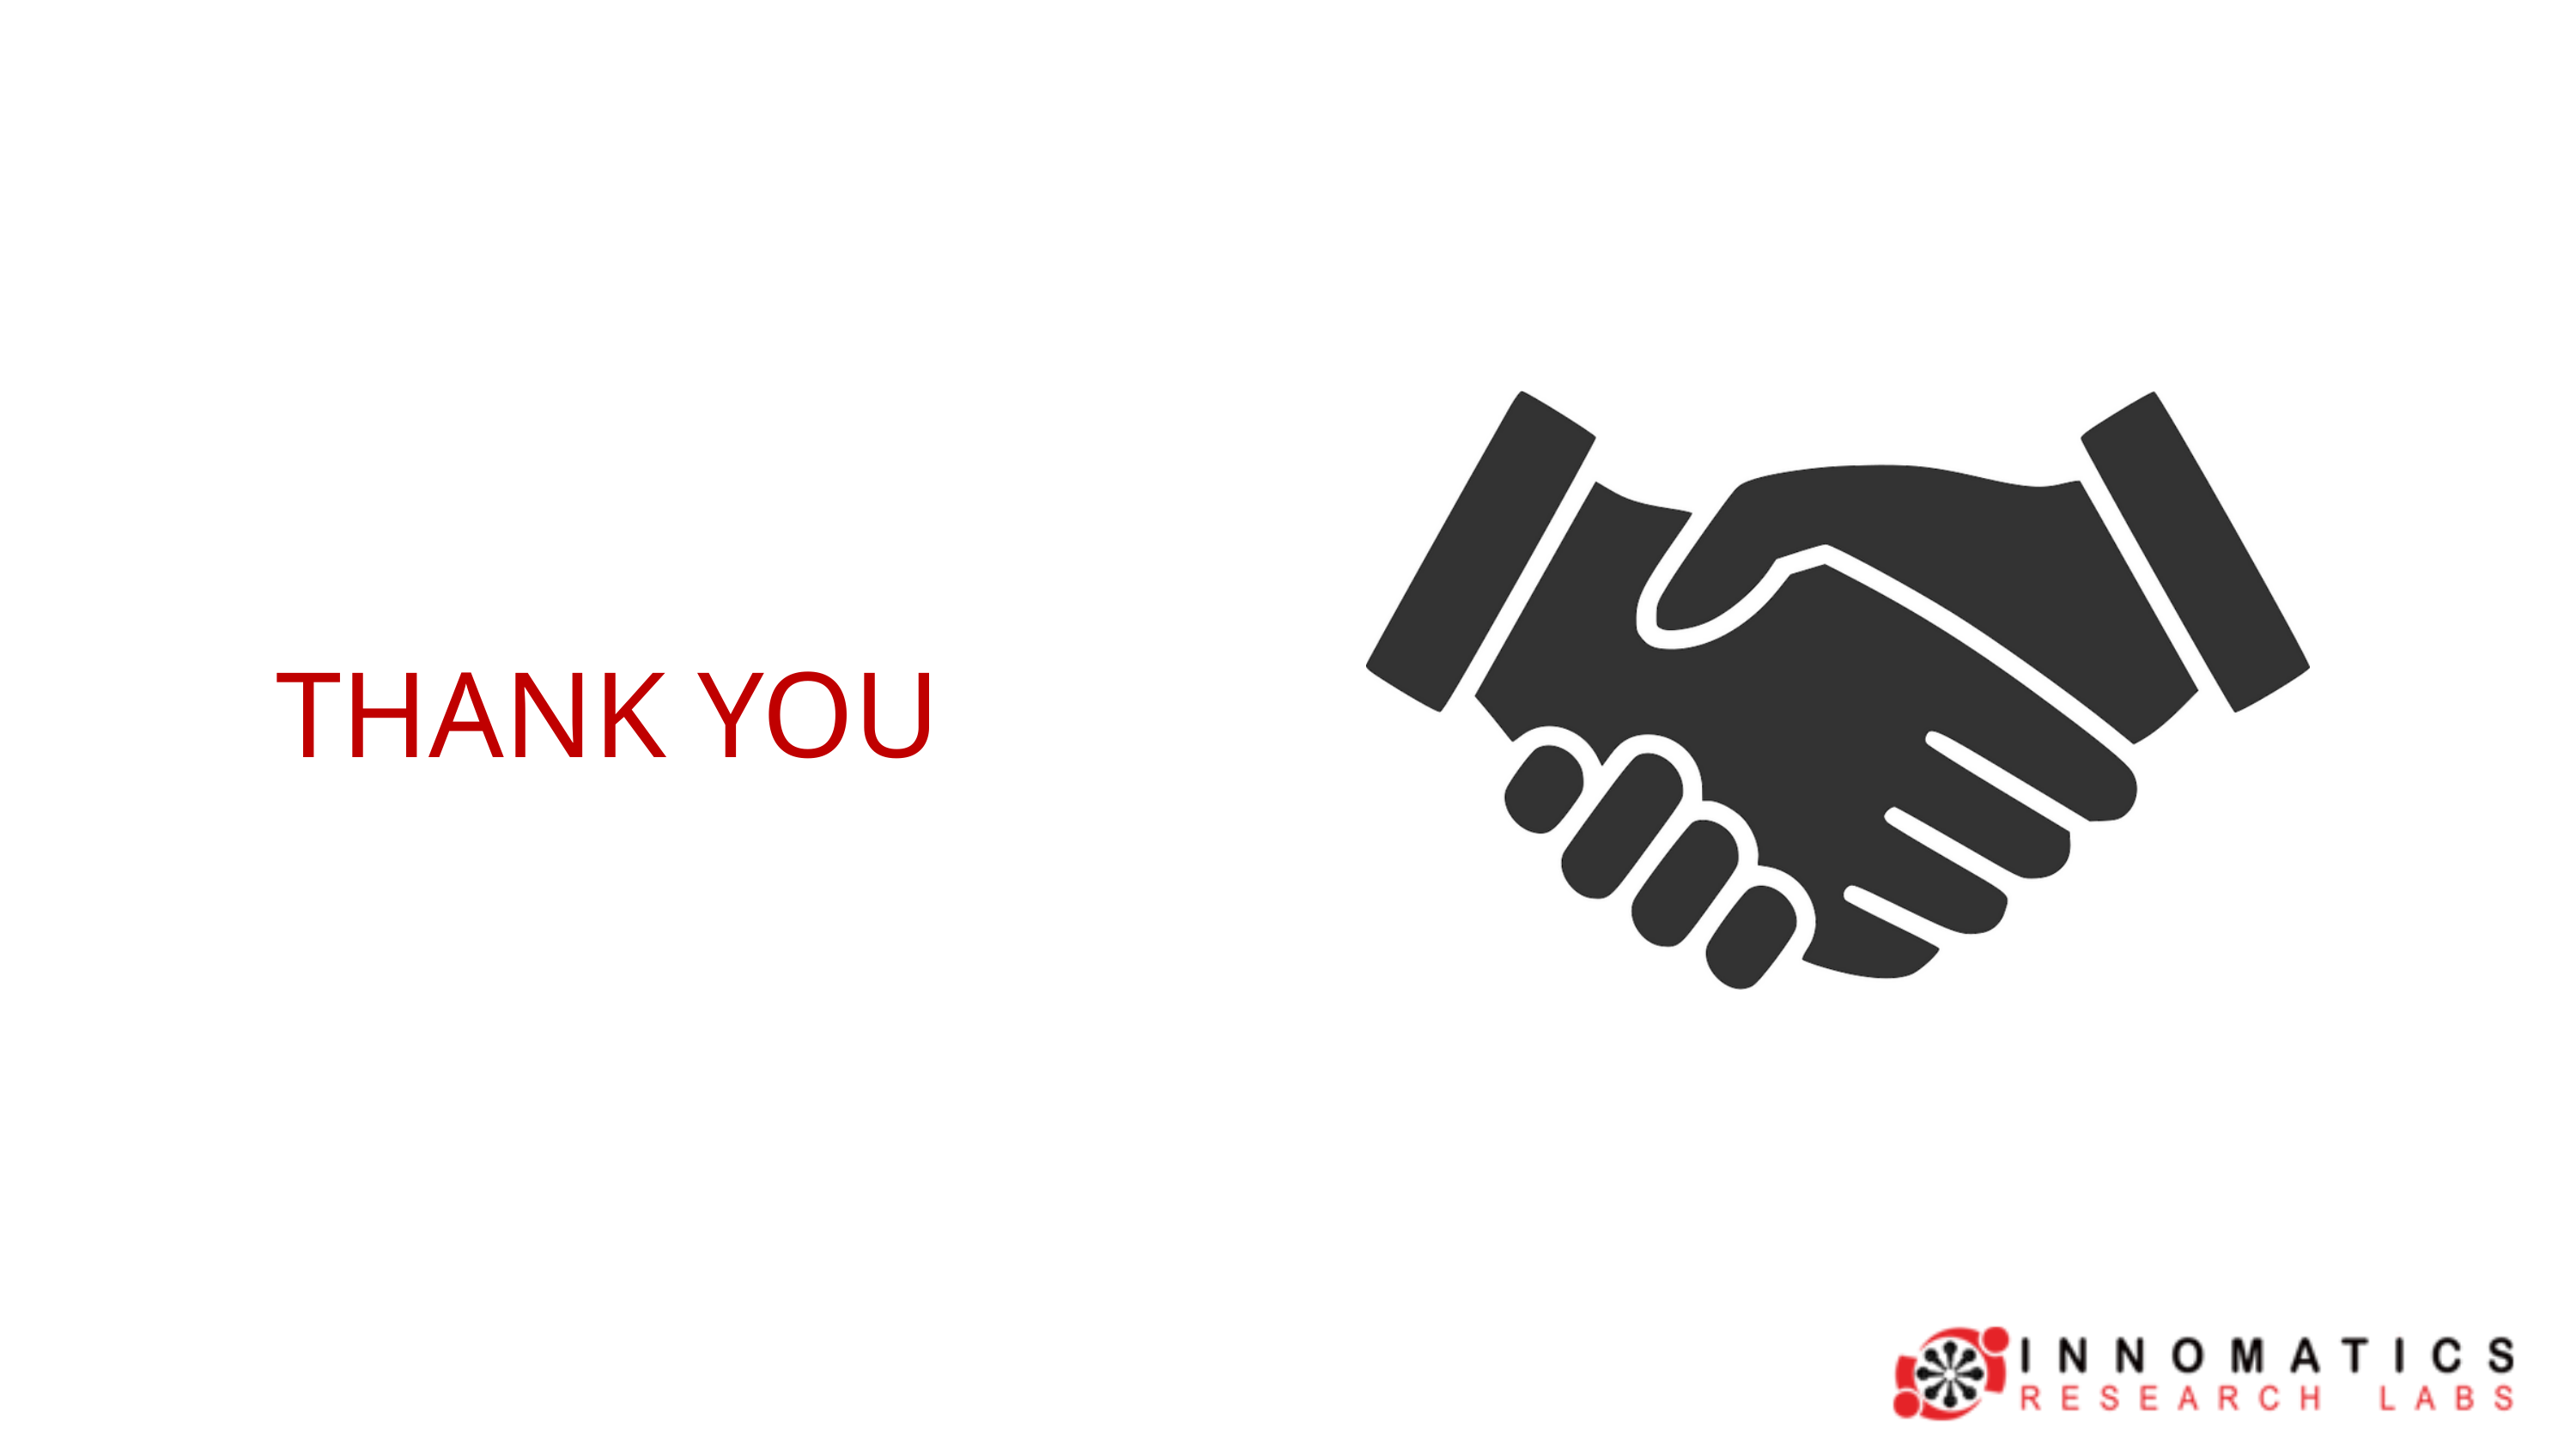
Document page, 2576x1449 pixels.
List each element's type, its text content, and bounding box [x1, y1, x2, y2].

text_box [1365, 391, 2311, 990]
text_box THANK YOU [276, 639, 1024, 781]
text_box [1862, 1306, 2544, 1449]
